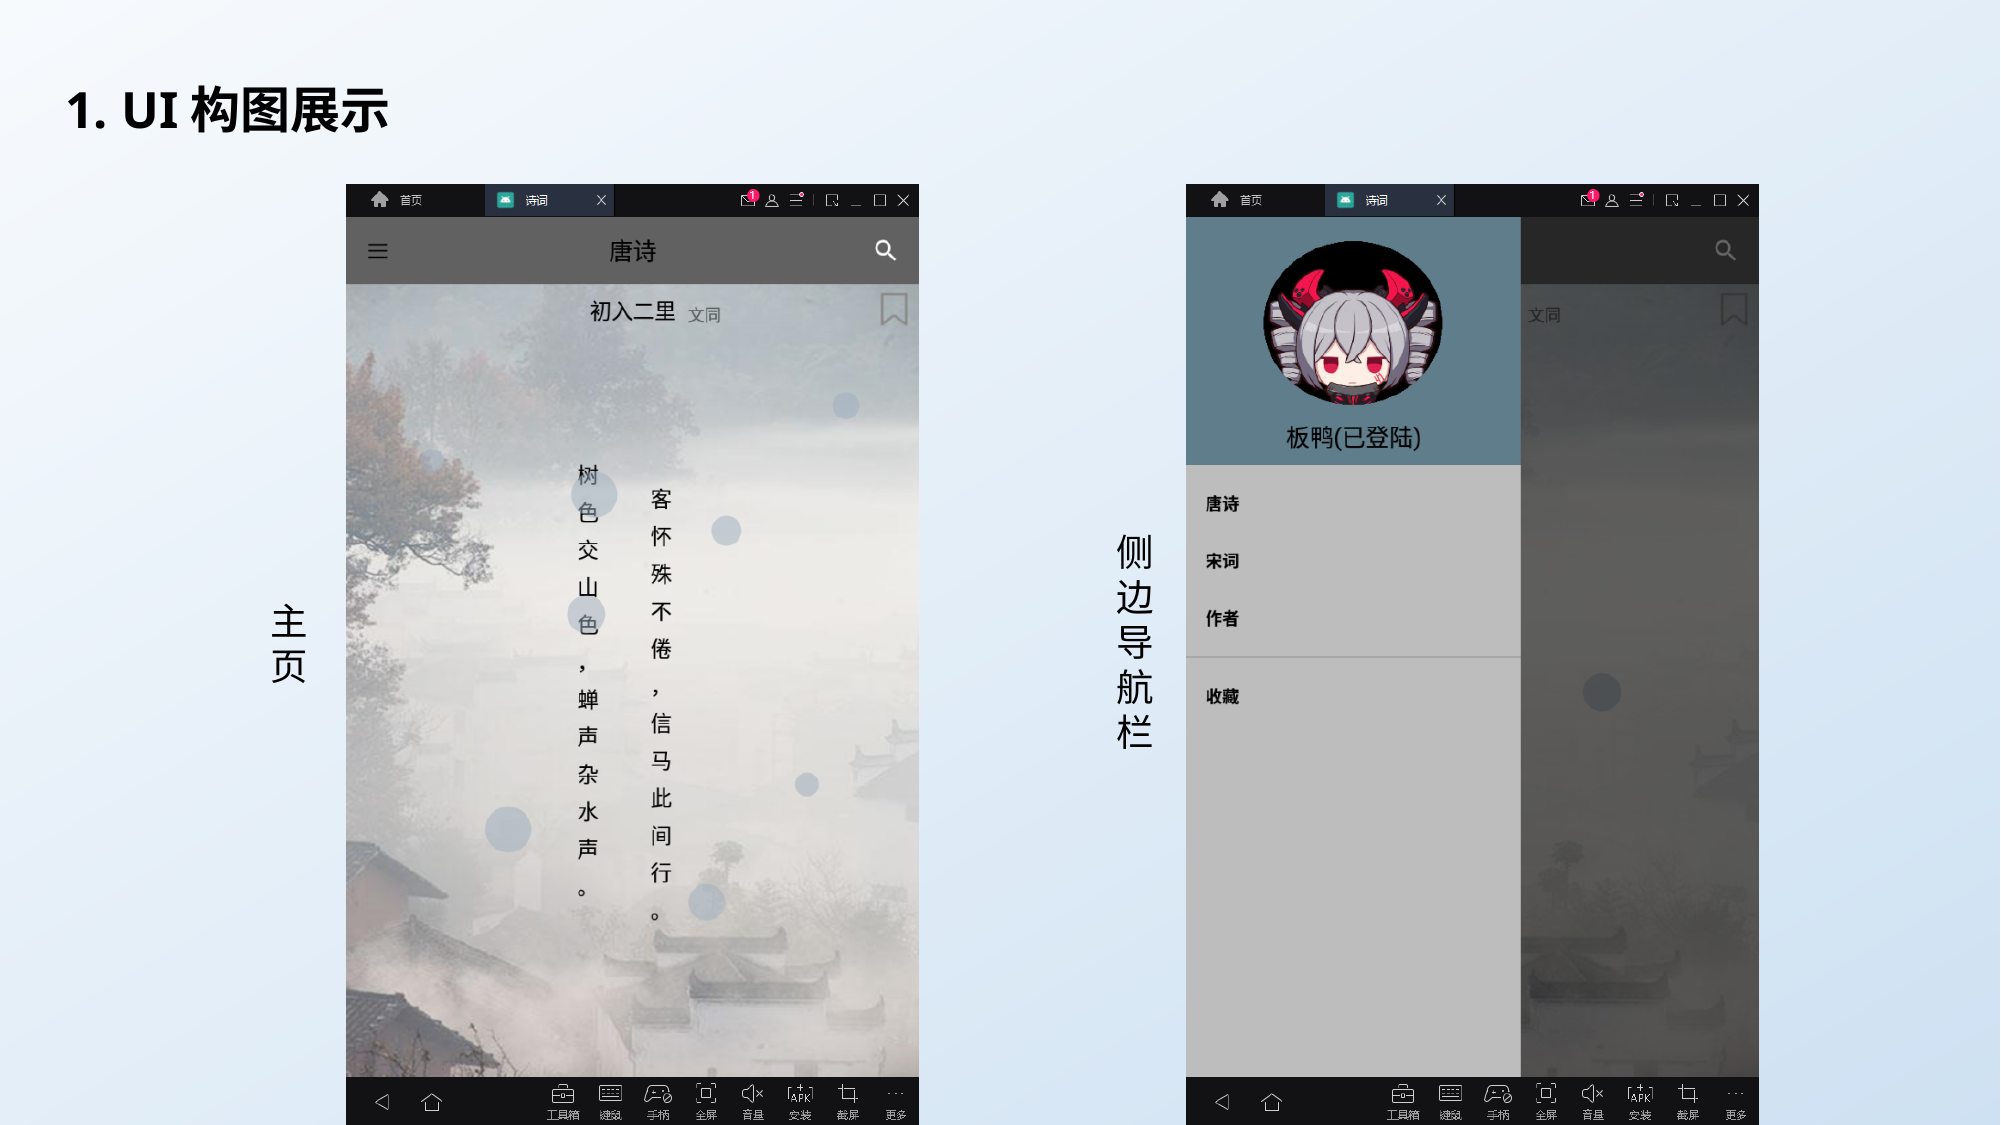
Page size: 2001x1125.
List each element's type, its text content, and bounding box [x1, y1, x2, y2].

text_box 主页 [255, 590, 329, 695]
text_box 侧边导航栏 [1102, 521, 1169, 762]
picture [1186, 184, 1759, 1125]
text_box UI构图展示 [50, 71, 406, 146]
picture [346, 184, 919, 1125]
